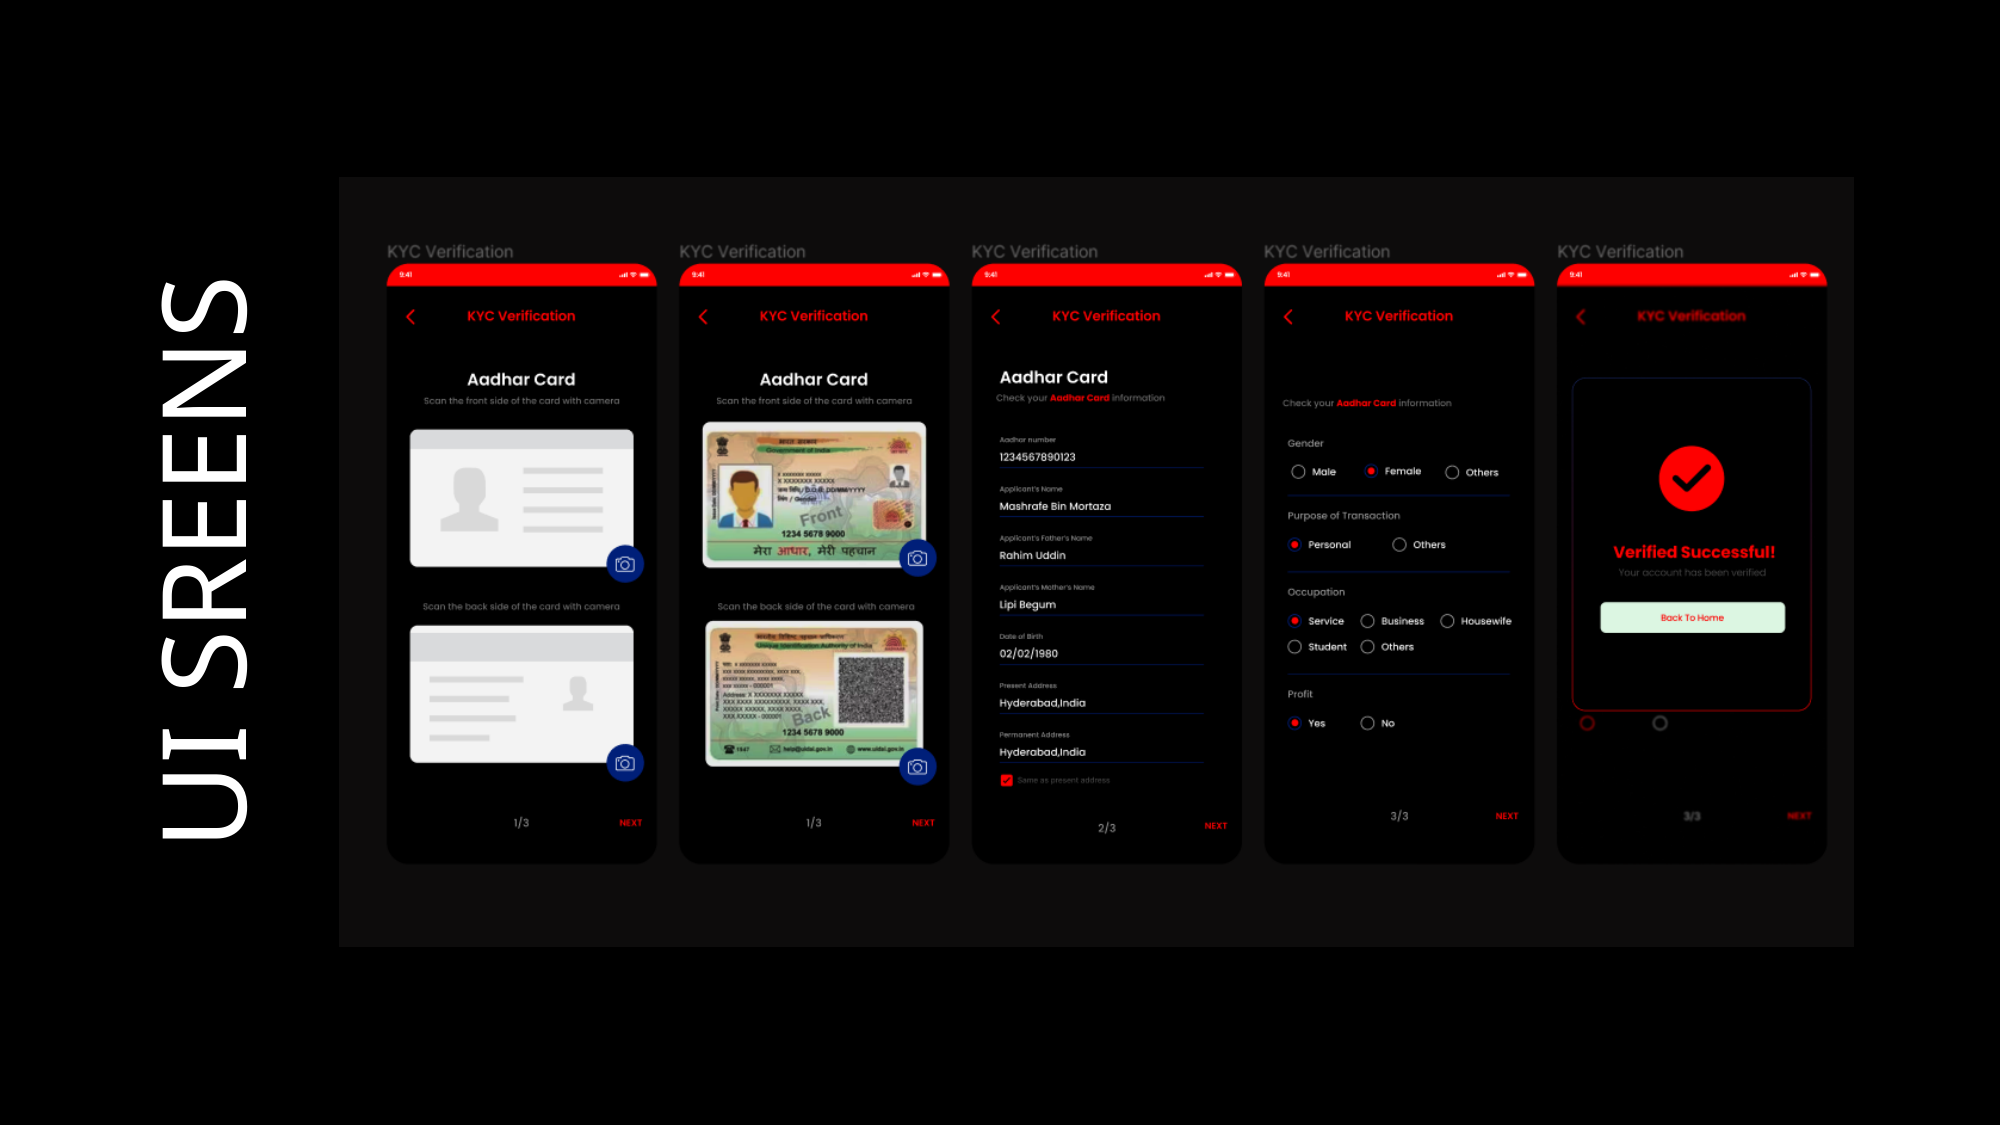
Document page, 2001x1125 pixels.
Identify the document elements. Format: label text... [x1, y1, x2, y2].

picture [339, 177, 1854, 947]
text_box UI SREENS [122, 260, 278, 865]
